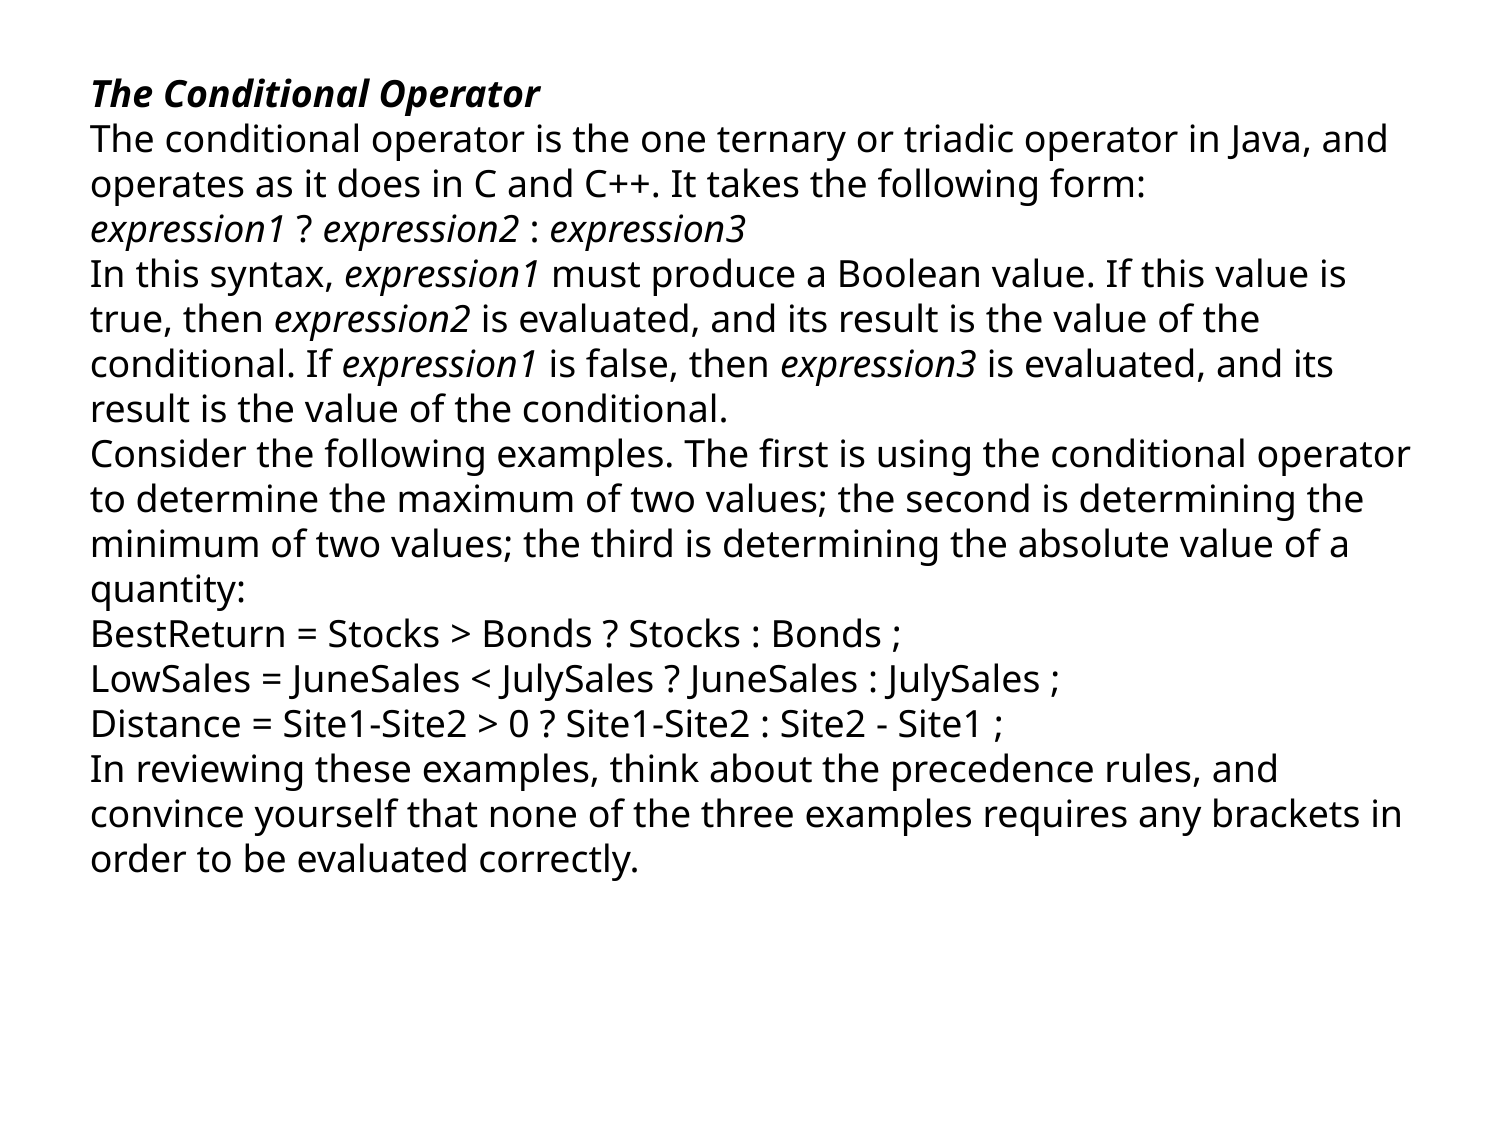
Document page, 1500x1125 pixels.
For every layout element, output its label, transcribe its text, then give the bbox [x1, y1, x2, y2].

text_box The Conditional Operator The conditional operator is the one ternary or triadic operator in Java, and operates as it does in C and C++. It takes the following form: expression1 ? expression2 : expression3 In this syntax, expression1 must produce a Boolean value. If this value is true, then expression2 is evaluated, and its result is the value of the conditional. If expression1 is false, then expression3 is evaluated, and its result is the value of the conditional. Consider the following examples. The first is using the conditional operator to determine the maximum of two values; the second is determining the minimum of two values; the third is determining the absolute value of a quantity: BestReturn = Stocks > Bonds ? Stocks : Bonds ; LowSales = JuneSales < JulySales ? JuneSales : JulySales ; Distance = Site1-Site2 > 0 ? Site1-Site2 : Site2 - Site1 ; In reviewing these examples, think about the precedence rules, and convince yourself that none of the three examples requires any brackets in order to be evaluated correctly. [74, 62, 1438, 888]
